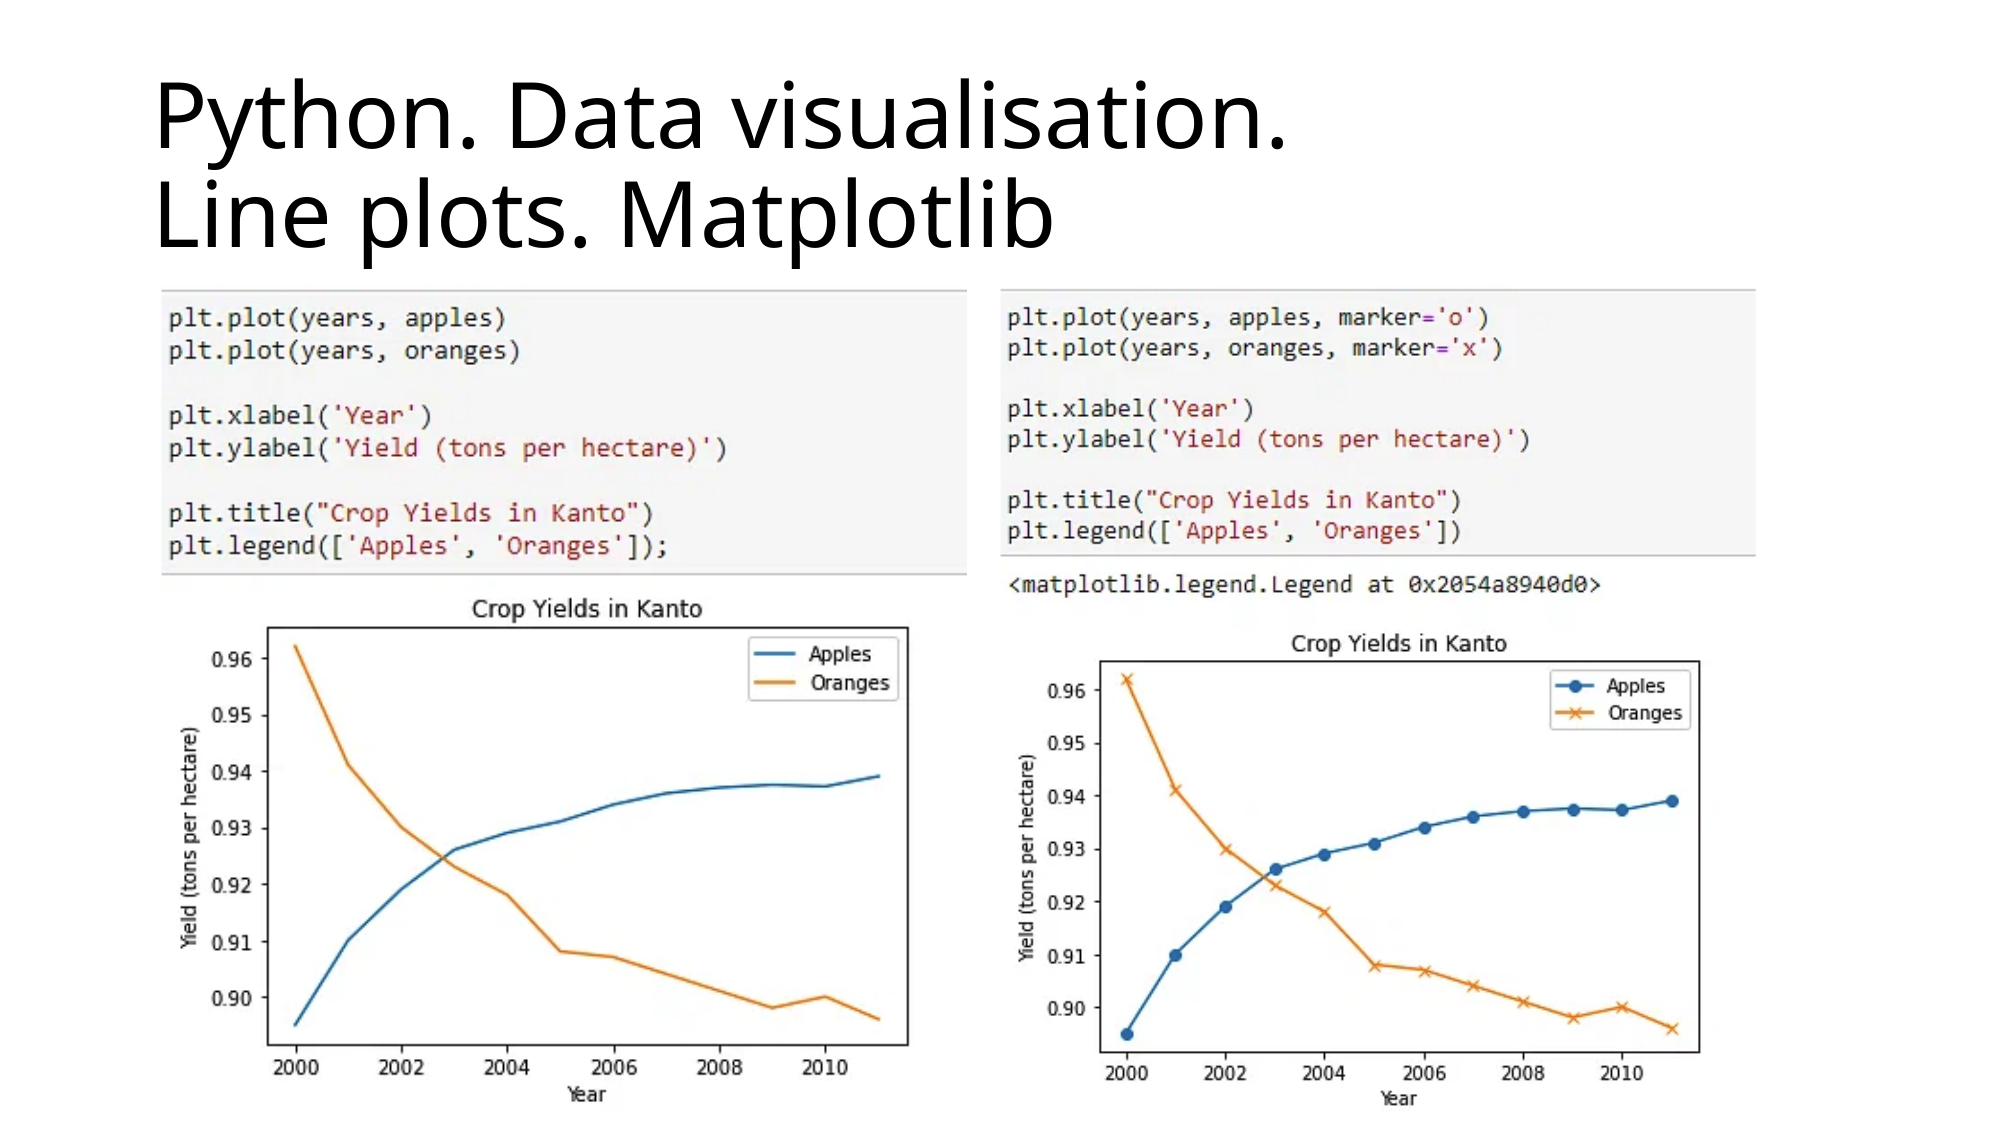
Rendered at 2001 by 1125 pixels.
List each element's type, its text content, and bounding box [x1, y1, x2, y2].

title Python. Data visualisation. Line plots. Matplotlib [137, 59, 1863, 278]
picture [137, 275, 1758, 1125]
